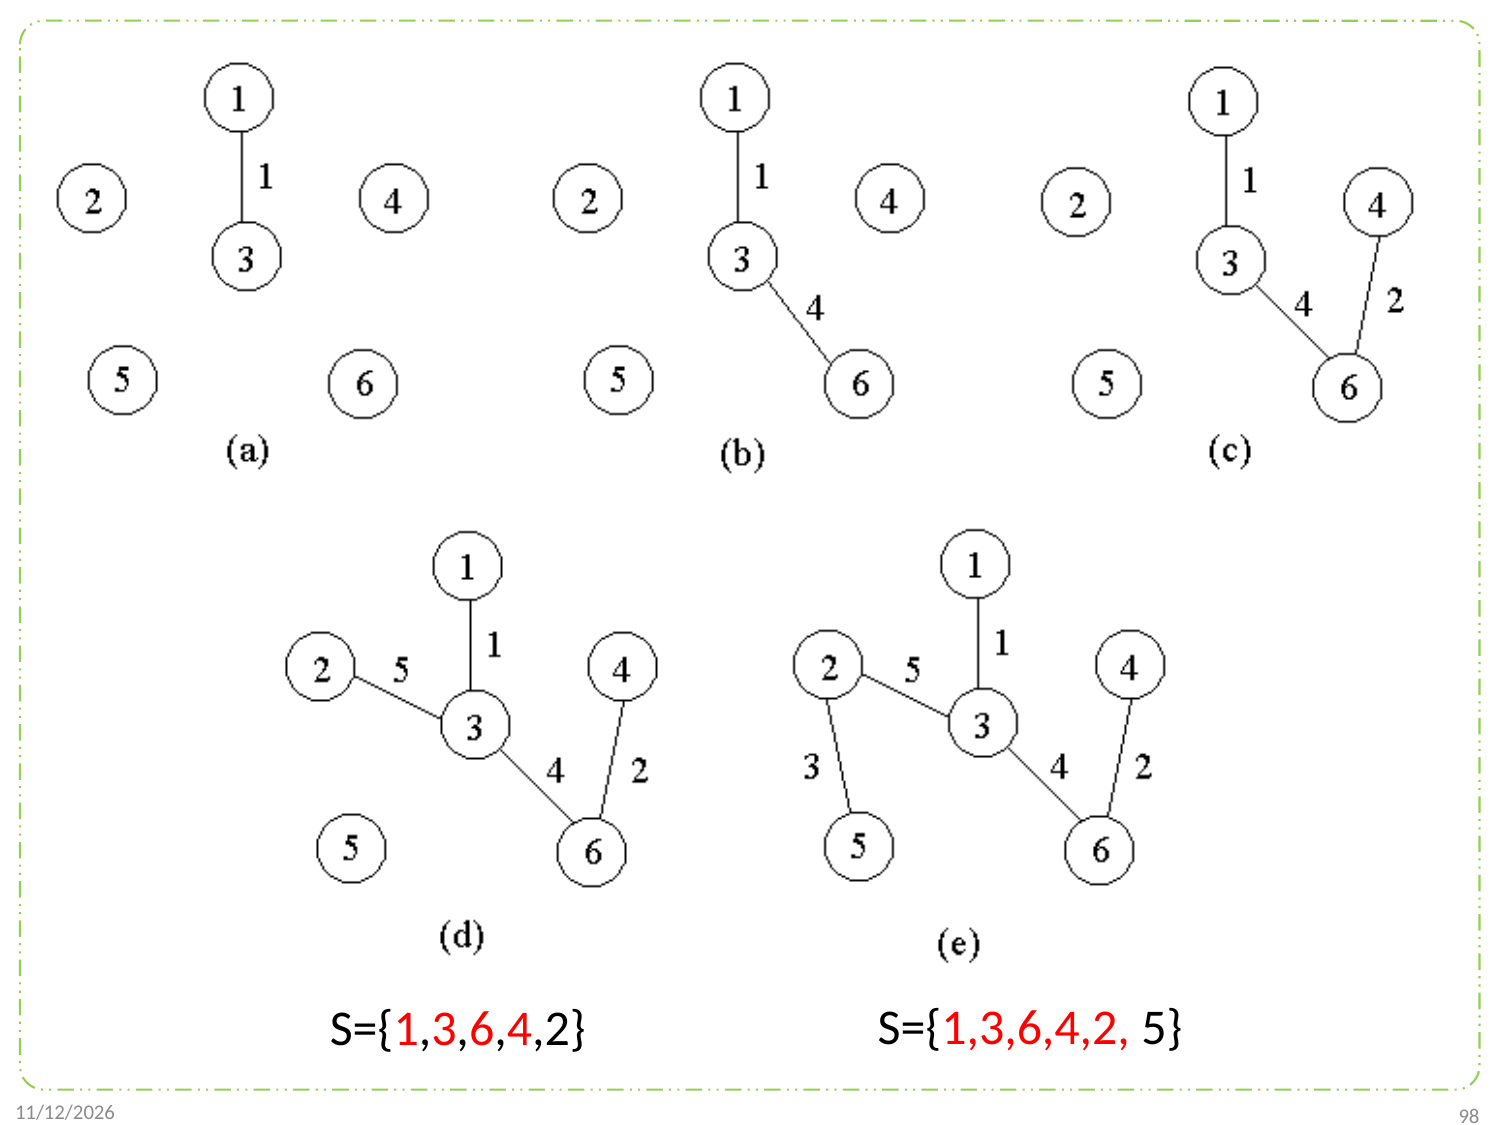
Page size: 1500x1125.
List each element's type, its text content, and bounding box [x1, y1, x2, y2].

footer [496, 1067, 1003, 1125]
slide_number 98 [1157, 1095, 1495, 1125]
picture [36, 40, 1464, 998]
text_box S={1,3,6,4,2, 5} [862, 998, 1198, 1062]
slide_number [0, 1089, 338, 1125]
text_box S={1,3,6,4,2} [314, 998, 636, 1063]
